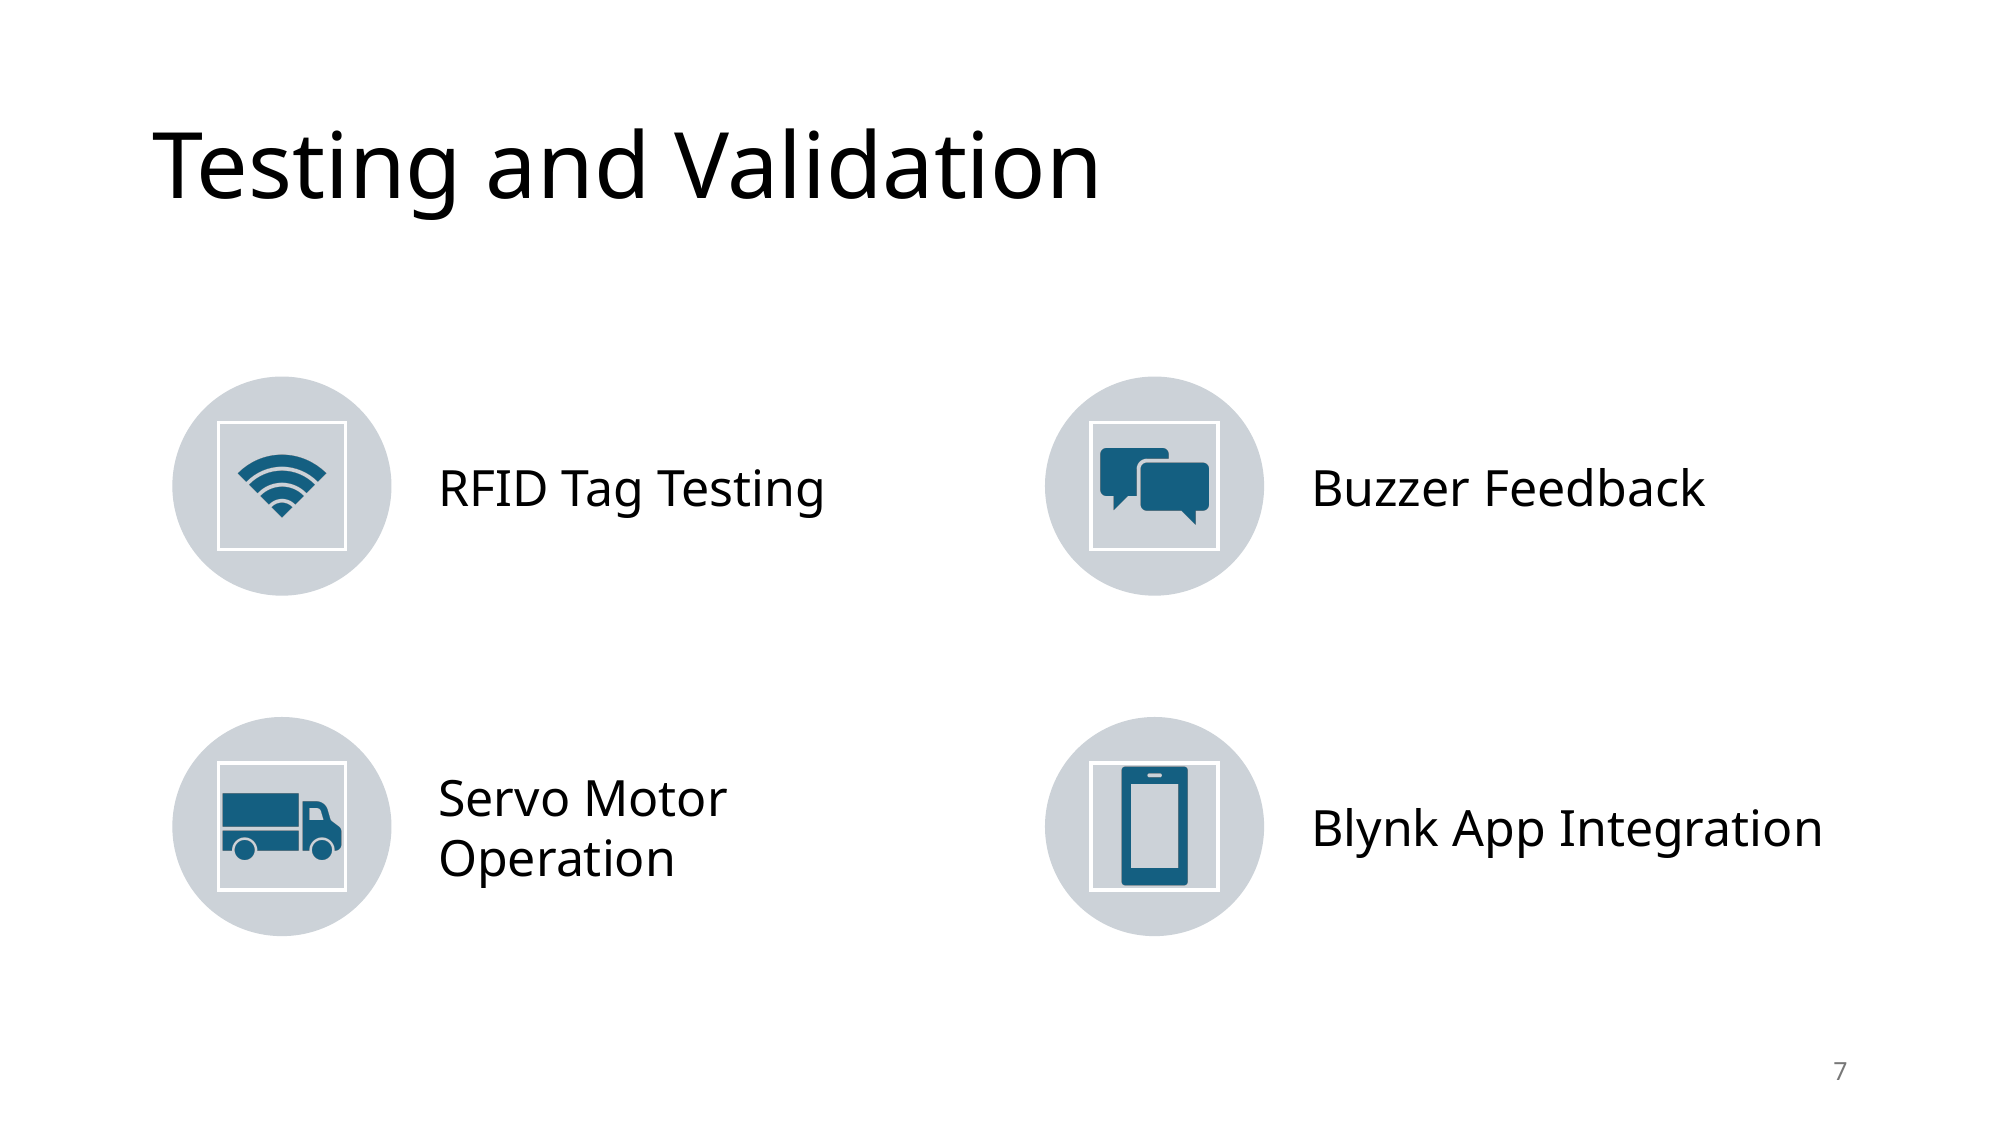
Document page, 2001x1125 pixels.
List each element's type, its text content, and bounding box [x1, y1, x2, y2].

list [136, 298, 1863, 1014]
slide_number 7 [1412, 1042, 1863, 1103]
title Testing and Validation [137, 59, 1863, 278]
